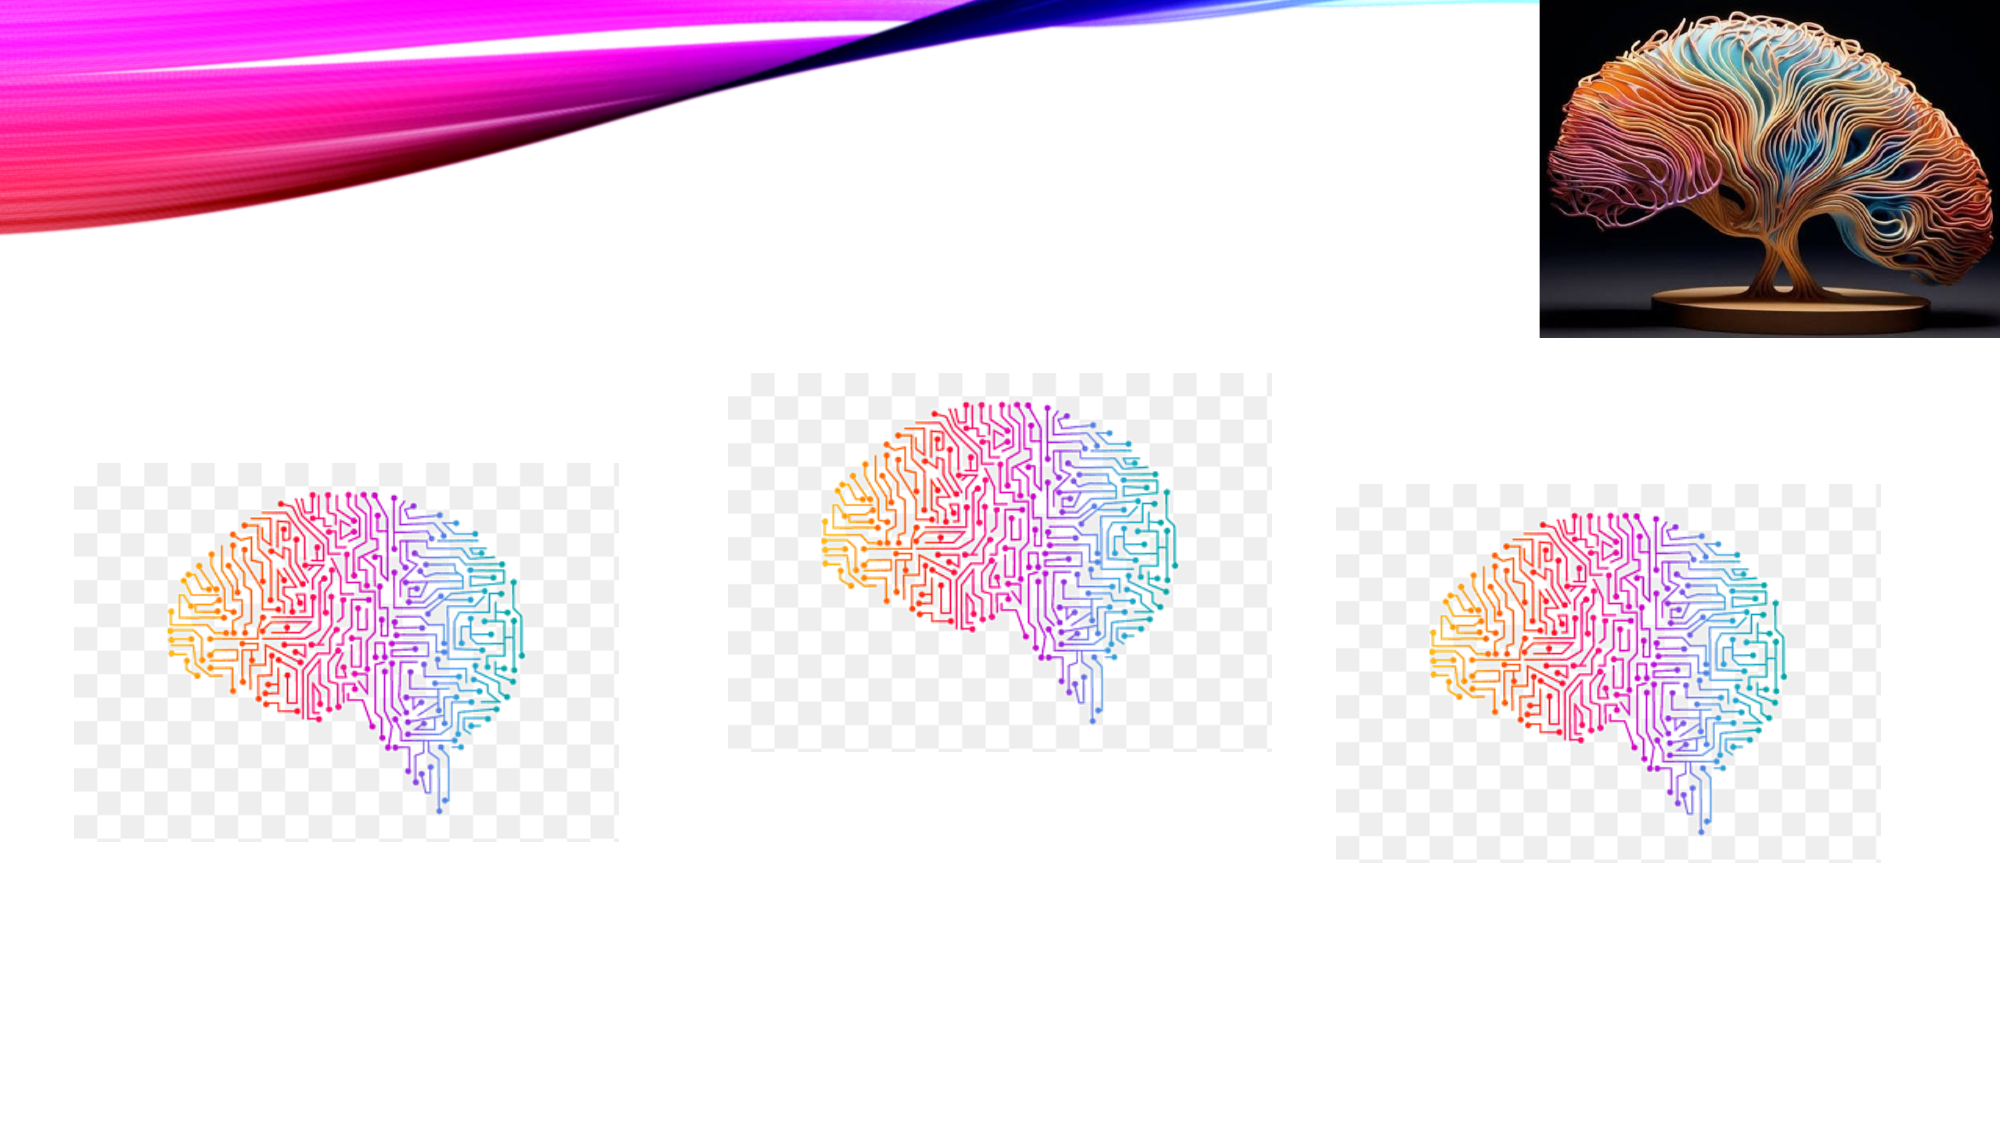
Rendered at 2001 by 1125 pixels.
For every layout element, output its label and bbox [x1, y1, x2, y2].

list [1336, 484, 1881, 863]
picture [74, 462, 619, 842]
picture [0, 0, 2000, 338]
picture [727, 373, 1273, 752]
